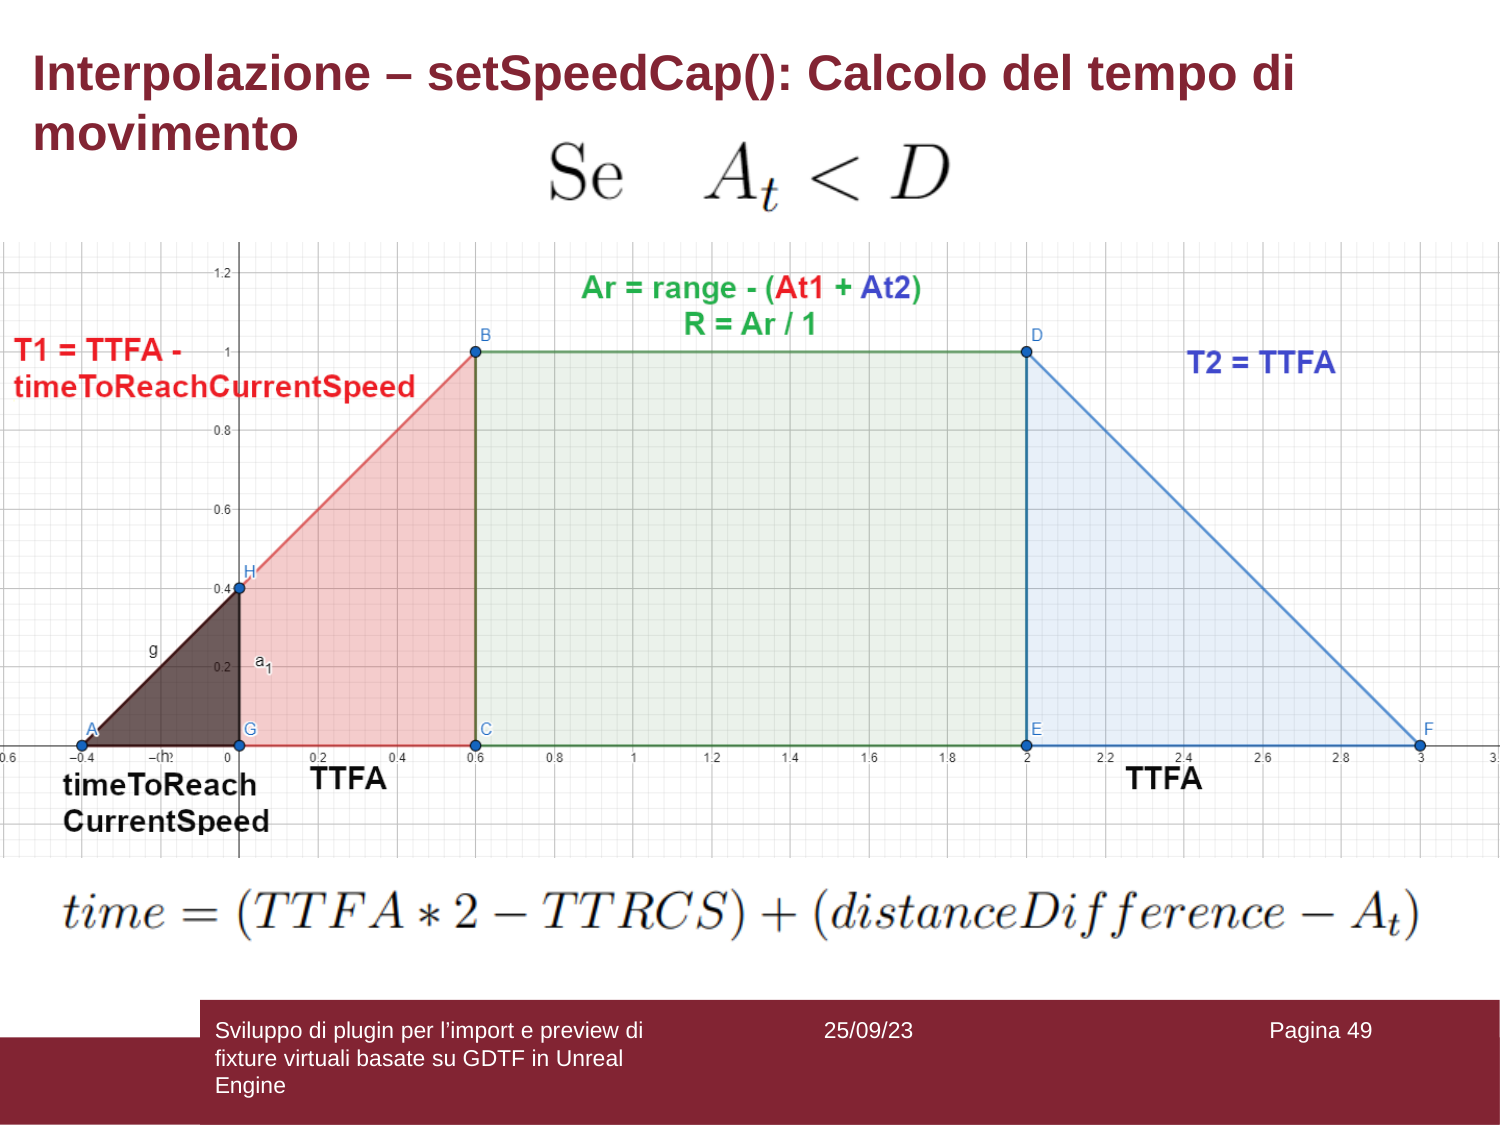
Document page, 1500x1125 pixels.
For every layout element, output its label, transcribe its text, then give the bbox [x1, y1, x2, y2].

text_box Sviluppo di plugin per l’import e preview di fixture virtuali basate su GDTF in Unreal Engine [200, 1008, 675, 1106]
picture [0, 242, 1500, 858]
text_box Interpolazione – setSpeedCap(): Calcolo del tempo di movimento [17, 33, 1500, 211]
picture [531, 120, 968, 232]
picture [44, 867, 1456, 964]
text_box Pagina 49 [1074, 1008, 1388, 1084]
text_box 25/09/23 [712, 1008, 1025, 1084]
